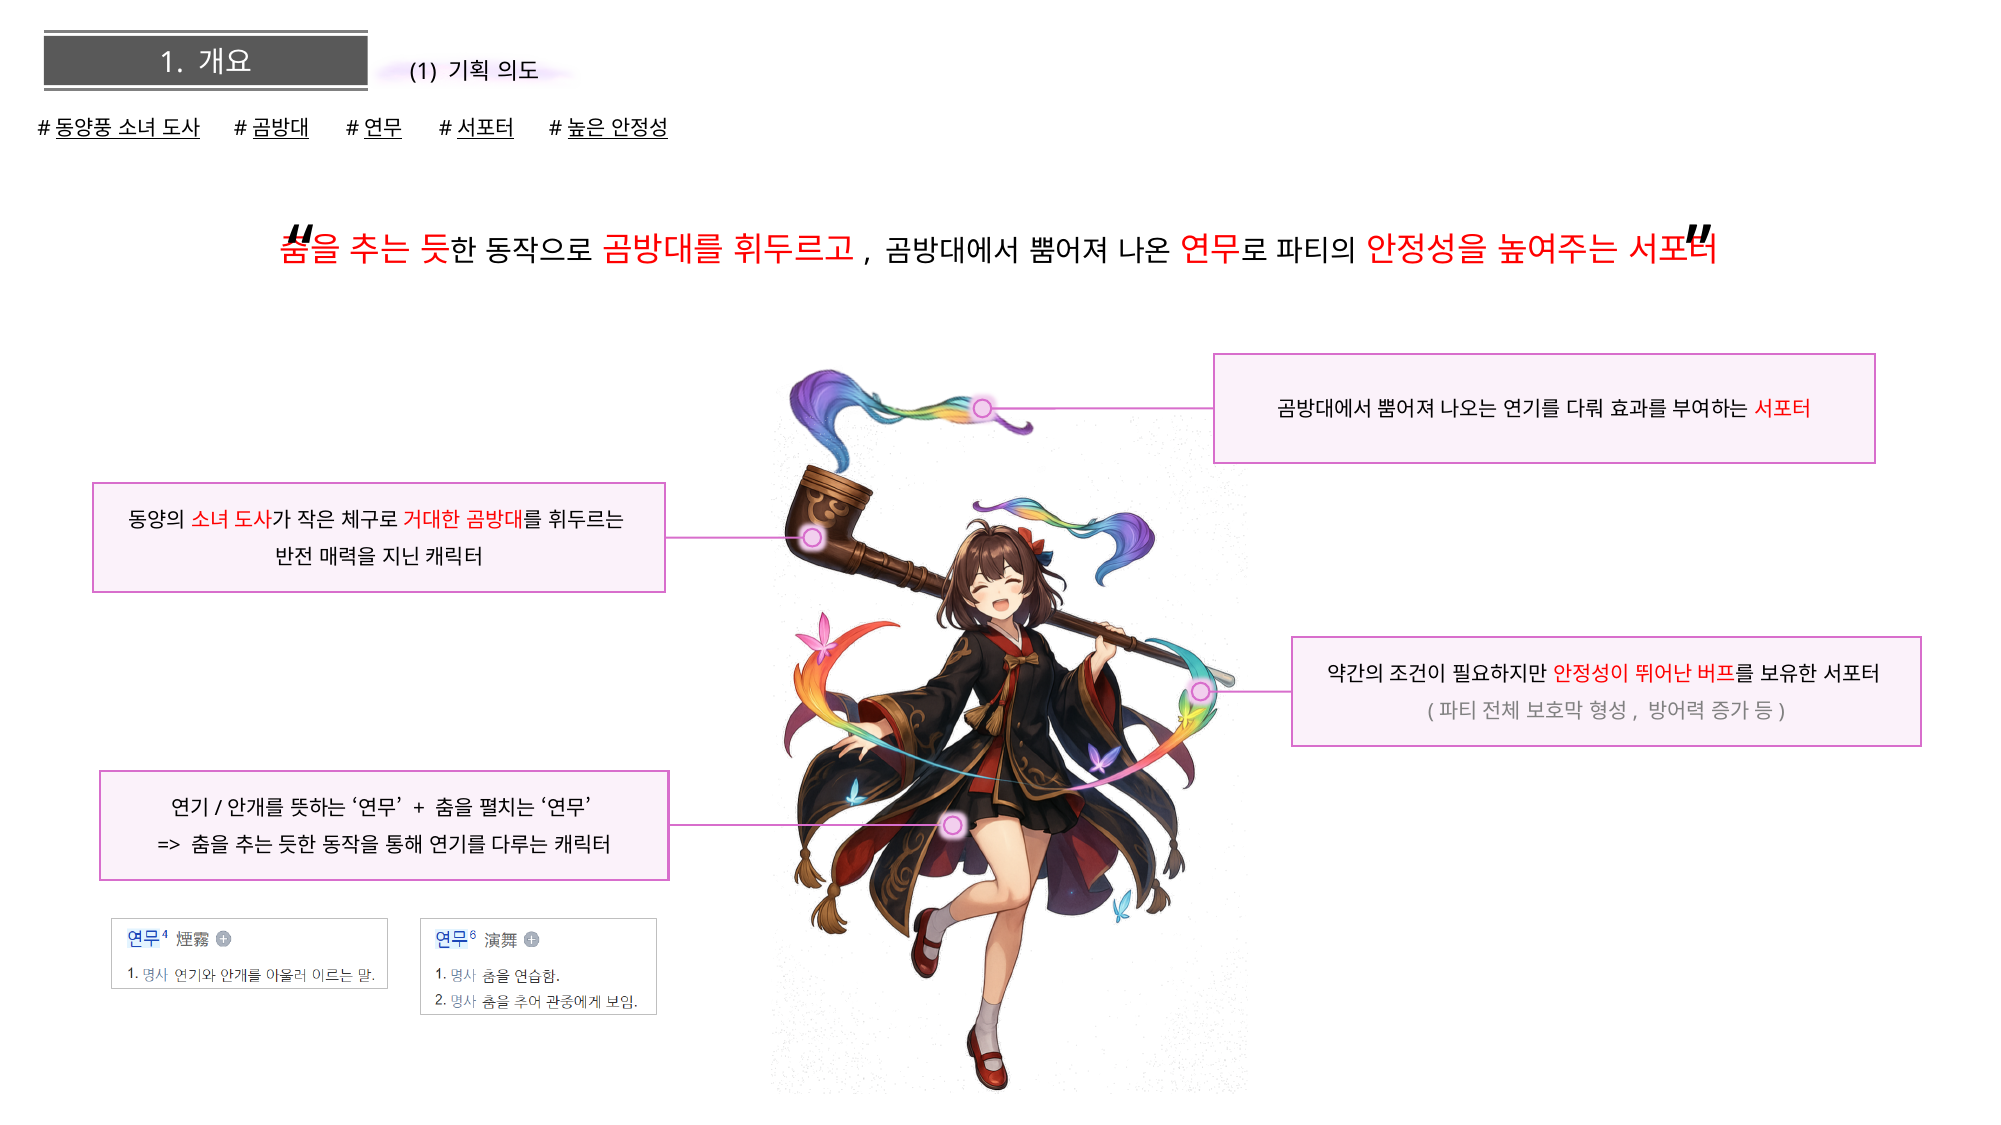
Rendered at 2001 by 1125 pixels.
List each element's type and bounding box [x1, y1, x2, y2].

text_box [973, 353, 1876, 464]
text_box [99, 770, 963, 1015]
text_box [43, 30, 369, 91]
text_box [43, 114, 664, 141]
text_box [92, 482, 822, 593]
picture [750, 353, 1249, 1095]
text_box [281, 202, 1719, 295]
text_box [367, 50, 583, 91]
text_box [1191, 636, 1922, 747]
